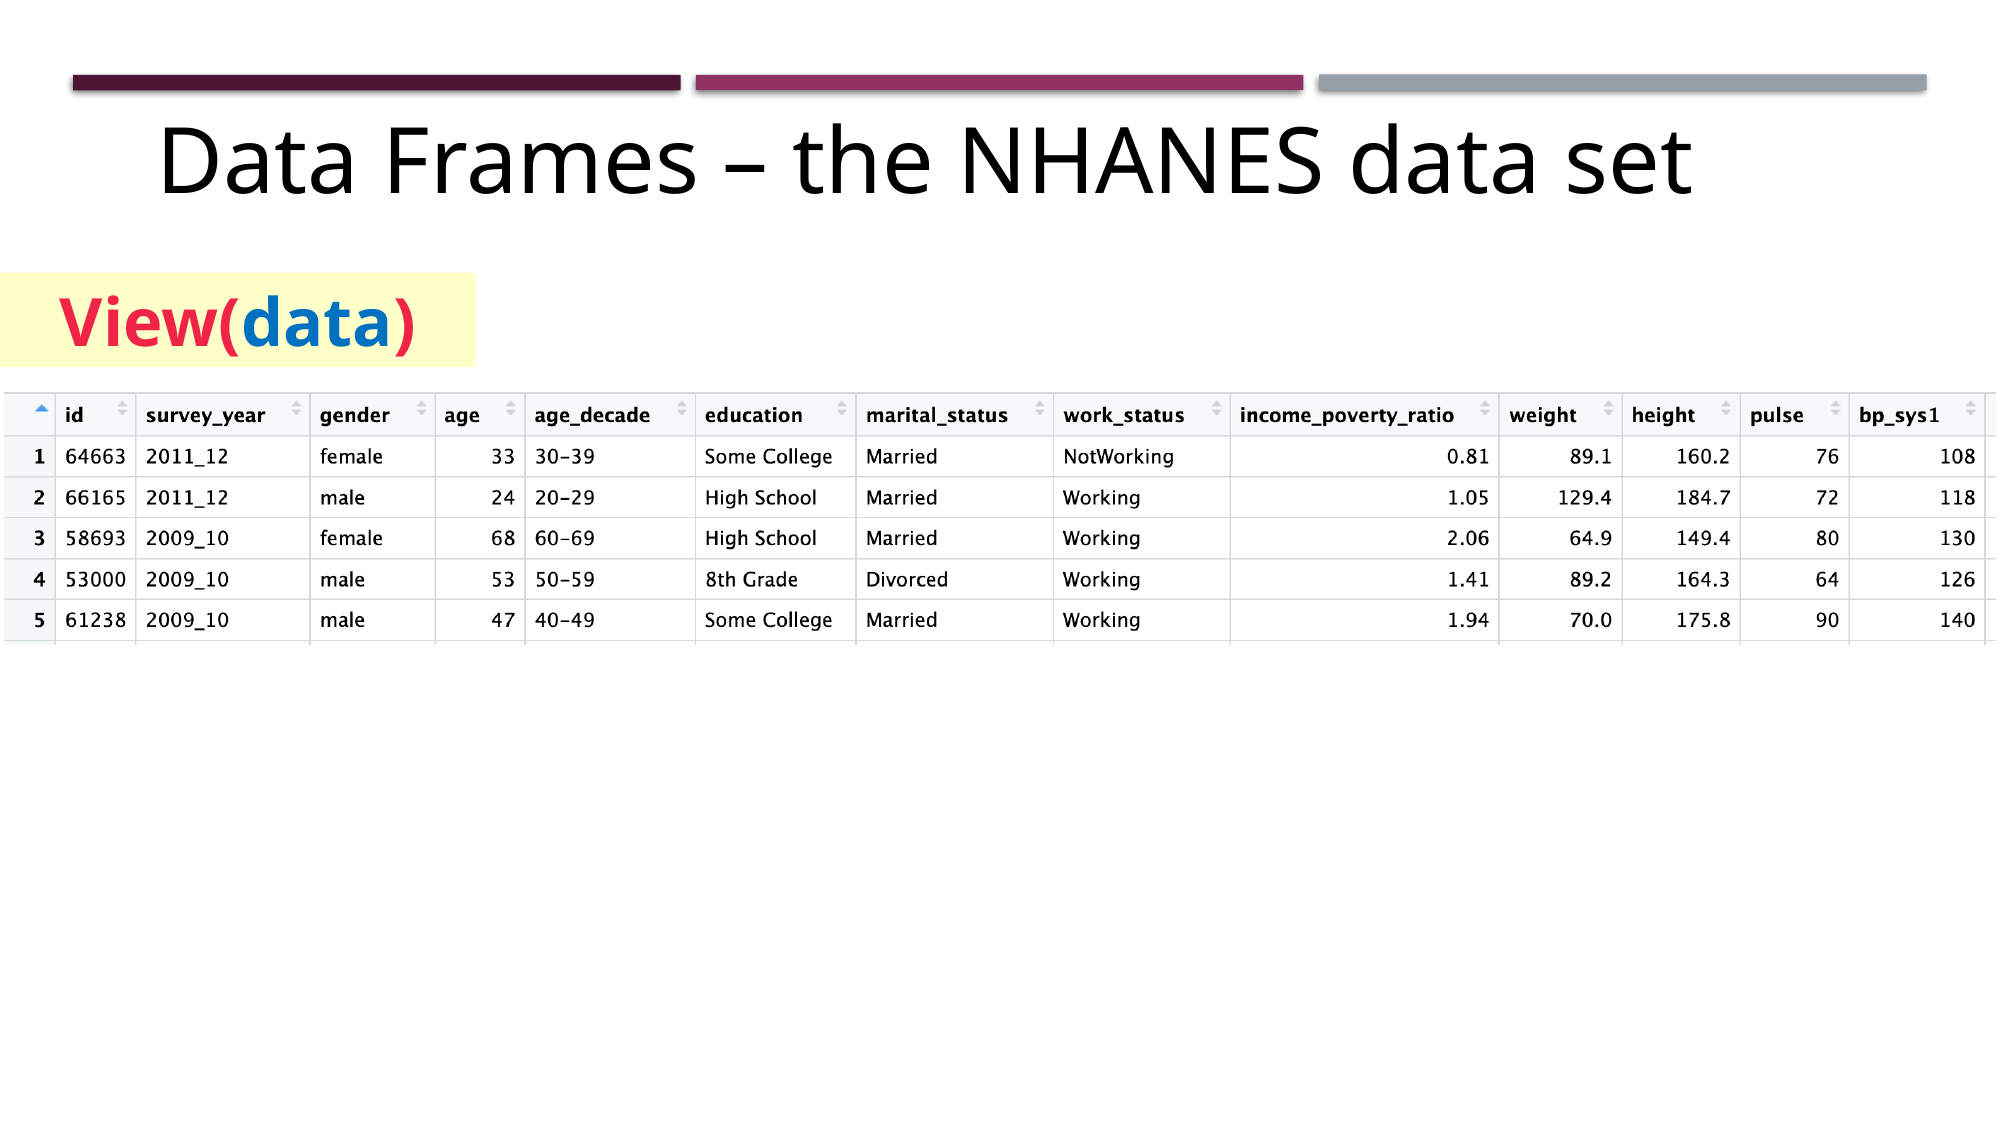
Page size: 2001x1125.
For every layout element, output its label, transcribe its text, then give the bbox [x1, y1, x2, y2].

text_box View(data) [0, 272, 476, 368]
text_box Data Frames – the NHANES data set [136, 95, 1848, 301]
picture [3, 392, 1996, 646]
